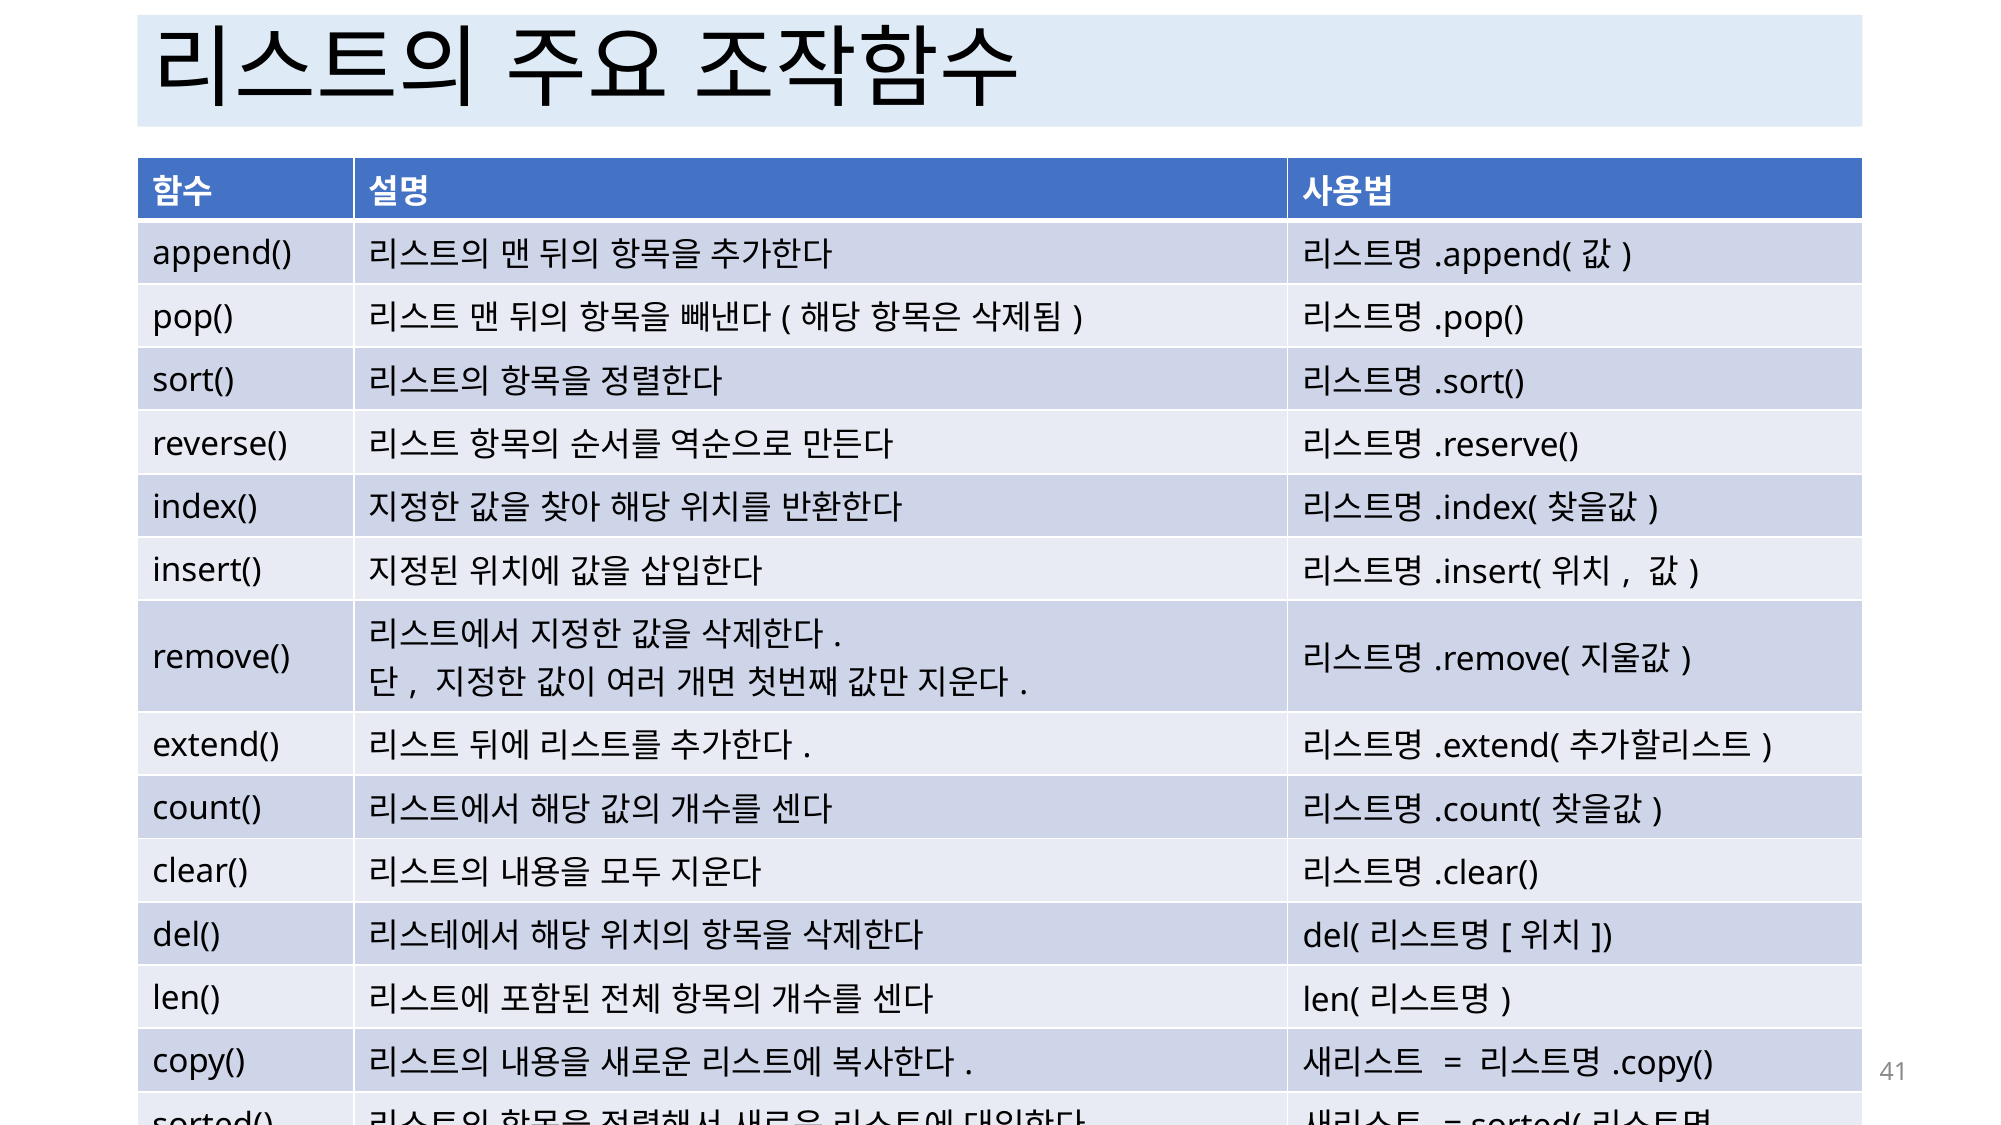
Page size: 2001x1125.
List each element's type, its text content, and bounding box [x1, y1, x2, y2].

table_cell 새리스트 = sorted(리스트명 [1288, 1093, 1862, 1125]
table_cell 새리스트 = 리스트명.copy() [1288, 1029, 1862, 1091]
table_header 사용법 [1288, 158, 1862, 218]
table_cell 리스트 맨 뒤의 항목을 빼낸다(해당 항목은 삭제됨) [355, 285, 1287, 346]
table_cell 리스트 항목의 순서를 역순으로 만든다 [355, 411, 1287, 473]
table_cell 리스트에 포함된 전체 항목의 개수를 센다 [355, 966, 1287, 1027]
title 리스트의 주요 조작함수 [137, 14, 1863, 127]
table_cell 리스테에서 해당 위치의 항목을 삭제한다 [355, 903, 1287, 964]
table_cell del() [138, 903, 353, 964]
table_cell sort() [138, 348, 353, 409]
table_cell reverse() [138, 411, 353, 473]
table_cell 리스트명.count(찾을값) [1288, 776, 1862, 838]
table_cell insert() [138, 538, 353, 599]
slide_number 41 [1863, 1042, 1924, 1103]
table_cell clear() [138, 839, 353, 901]
table_cell 리스트명.sort() [1288, 348, 1862, 409]
table_cell count() [138, 776, 353, 838]
table_cell index() [138, 475, 353, 536]
table_cell extend() [138, 713, 353, 774]
table_cell append() [138, 223, 353, 283]
table_cell 지정된 위치에 값을 삽입한다 [355, 538, 1287, 599]
table_cell 리스트명.reserve() [1288, 411, 1862, 473]
table_cell 리스트명.insert(위치, 값) [1288, 538, 1862, 599]
table_cell 리스트명.pop() [1288, 285, 1862, 346]
table_cell 리스트의 항목을 정렬해서 새로운 리스트에 대입한다 [355, 1093, 1287, 1125]
table_cell 리스트의 내용을 새로운 리스트에 복사한다. [355, 1029, 1287, 1091]
table_cell 리스트명.index(찾을값) [1288, 475, 1862, 536]
table_cell sorted() [138, 1093, 353, 1125]
table_cell len(리스트명) [1288, 966, 1862, 1027]
table_cell 리스트명.clear() [1288, 839, 1862, 901]
table_cell len() [138, 966, 353, 1027]
table_cell 리스트에서 지정한 값을 삭제한다. 단, 지정한 값이 여러 개면 첫번째 값만 지운다. [355, 601, 1287, 711]
table_cell 리스트에서 해당 값의 개수를 센다 [355, 776, 1287, 838]
table_cell del(리스트명[위치]) [1288, 903, 1862, 964]
table_cell pop() [138, 285, 353, 346]
table_cell 리스트명.remove(지울값) [1288, 601, 1862, 711]
table_cell remove() [138, 601, 353, 711]
table_header 설명 [355, 158, 1287, 218]
table_header 함수 [138, 158, 353, 218]
table_cell 리스트의 맨 뒤의 항목을 추가한다 [355, 223, 1287, 283]
table_cell 리스트의 내용을 모두 지운다 [355, 839, 1287, 901]
table_cell 리스트명.append(값) [1288, 223, 1862, 283]
table_cell 리스트명.extend(추가할리스트) [1288, 713, 1862, 774]
table_cell 지정한 값을 찾아 해당 위치를 반환한다 [355, 475, 1287, 536]
table_cell 리스트의 항목을 정렬한다 [355, 348, 1287, 409]
table_cell copy() [138, 1029, 353, 1091]
table_cell 리스트 뒤에 리스트를 추가한다. [355, 713, 1287, 774]
